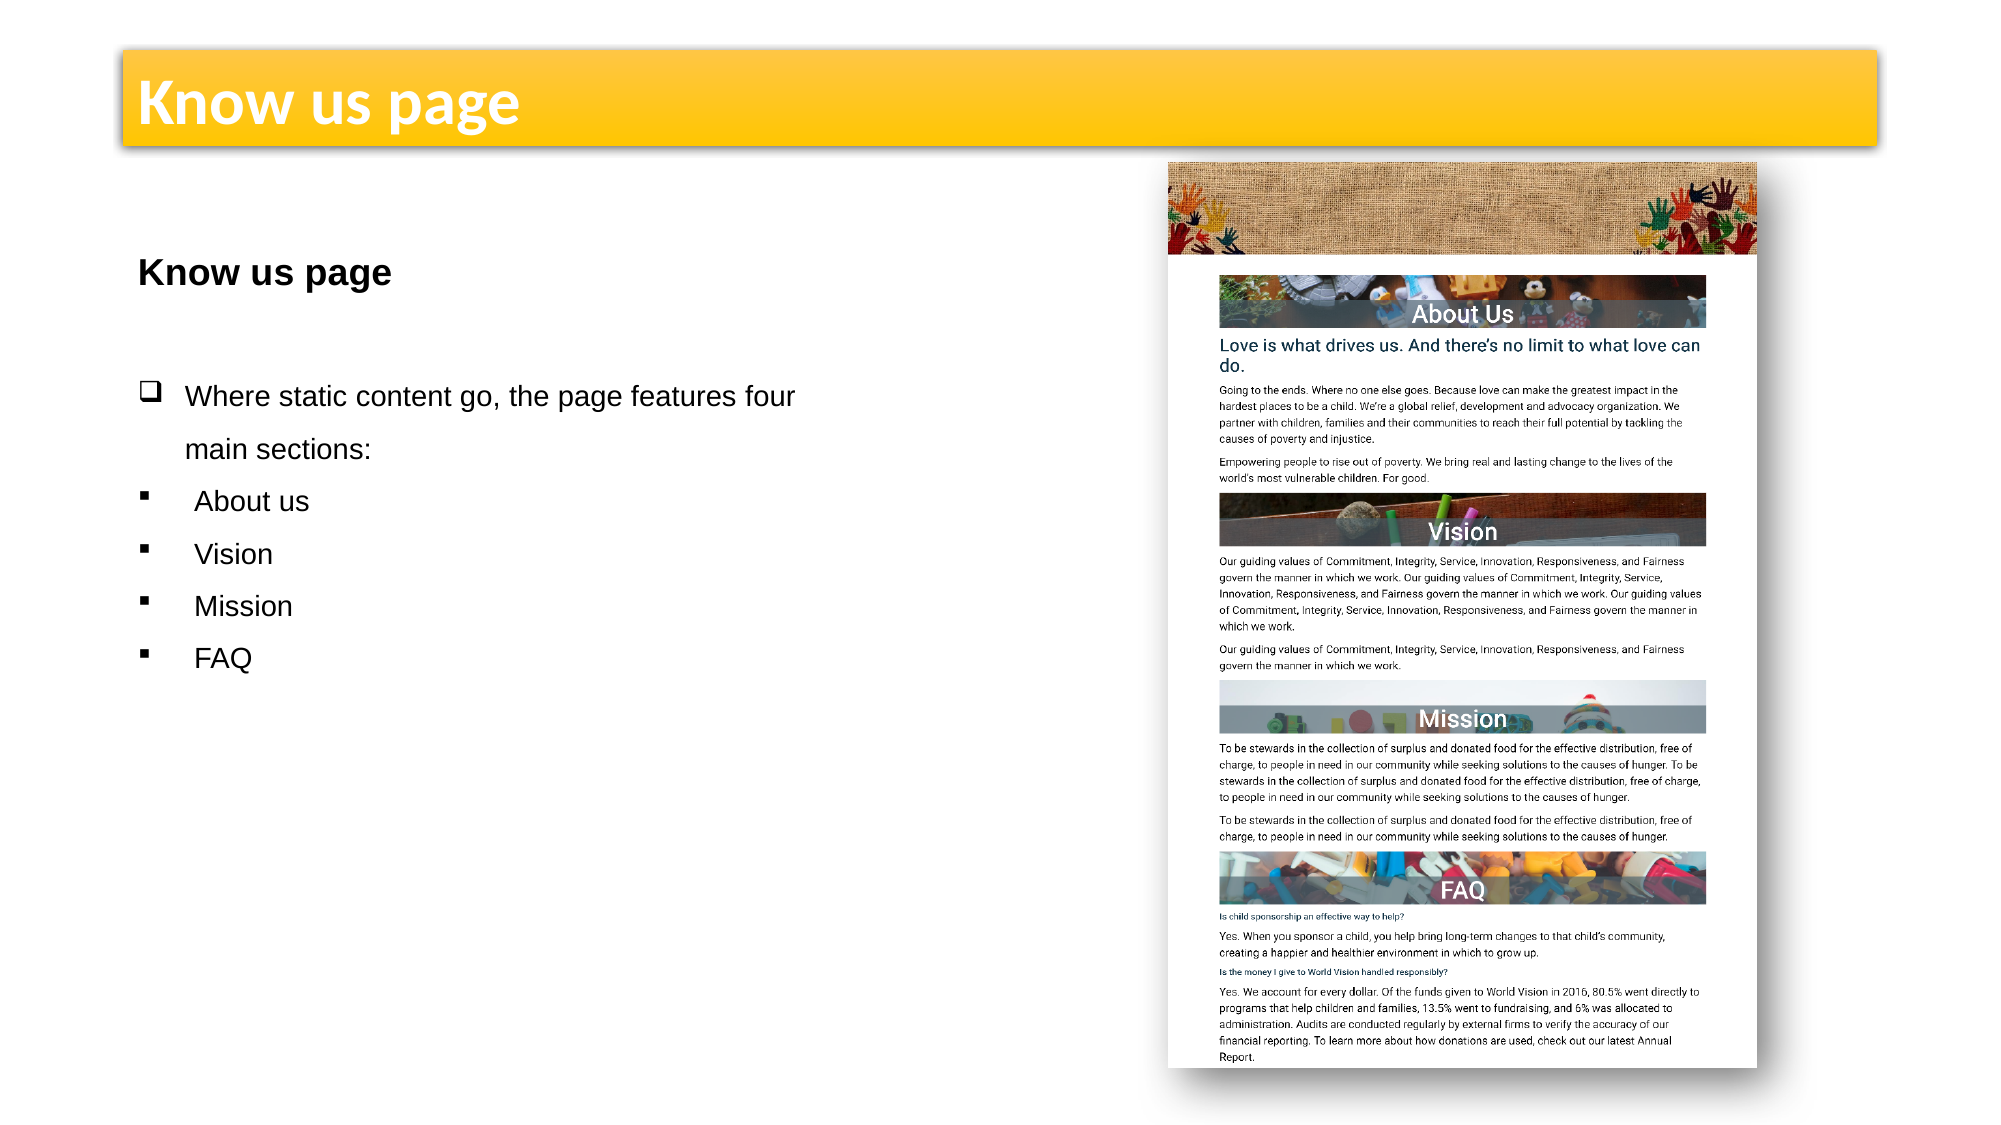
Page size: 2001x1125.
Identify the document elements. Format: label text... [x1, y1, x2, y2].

picture [1168, 162, 1757, 1069]
text_box Know us page Where static content go, the page features four main sections: About us Vision Mission FAQ [123, 217, 825, 735]
text_box Know us page [123, 50, 1877, 146]
